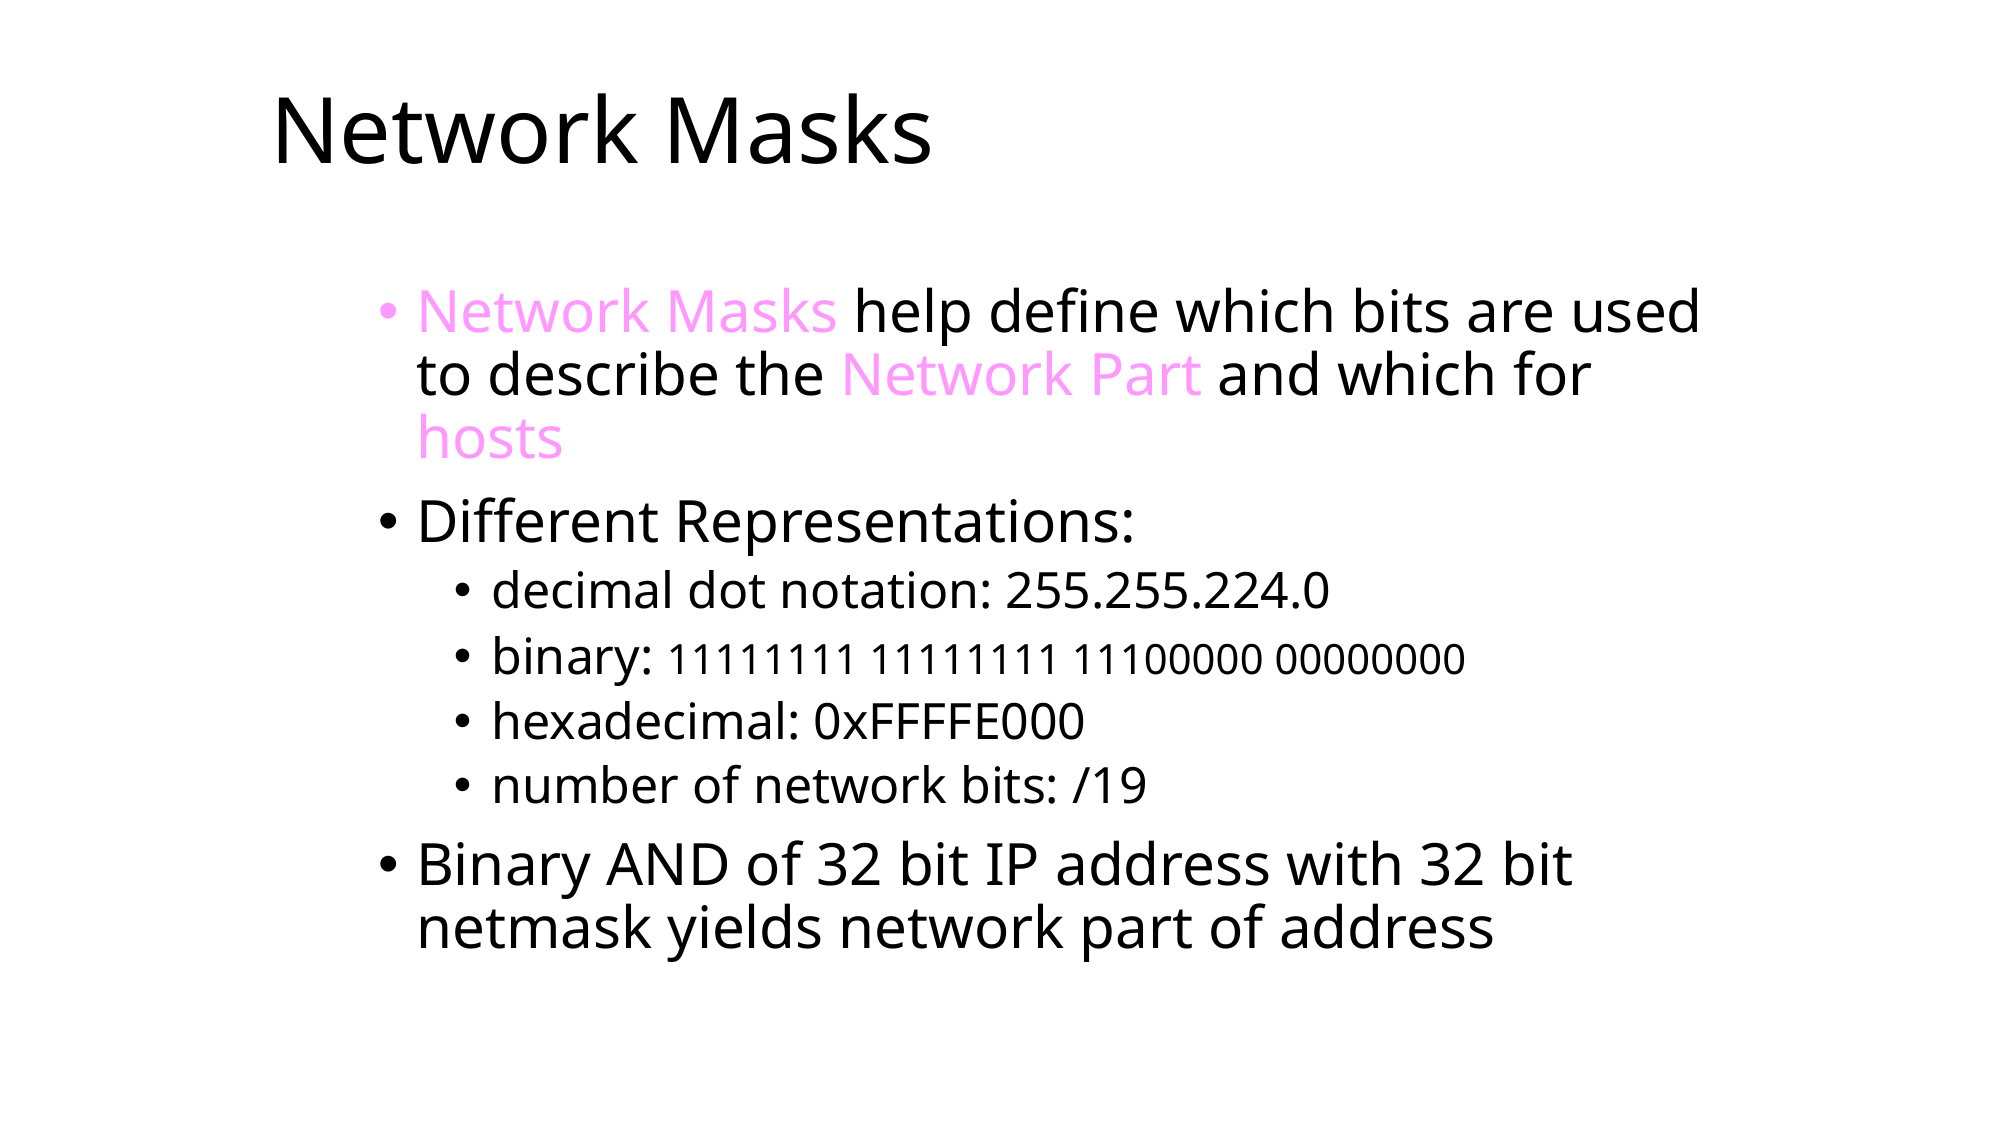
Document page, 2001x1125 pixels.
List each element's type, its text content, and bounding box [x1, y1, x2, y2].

title Network Masks [255, 43, 1637, 225]
list Network Masks help define which bits are used to describe the Network Part and which for hosts Different Representations: decimal dot notation: 255.255.224.0 binary: 11111111 11111111 11100000 00000000 hexadecimal: 0xFFFFE000 number of network bits: /19 Binary AND of 32 bit IP address with 32 bit netmask yields network part of address [363, 275, 1737, 1012]
